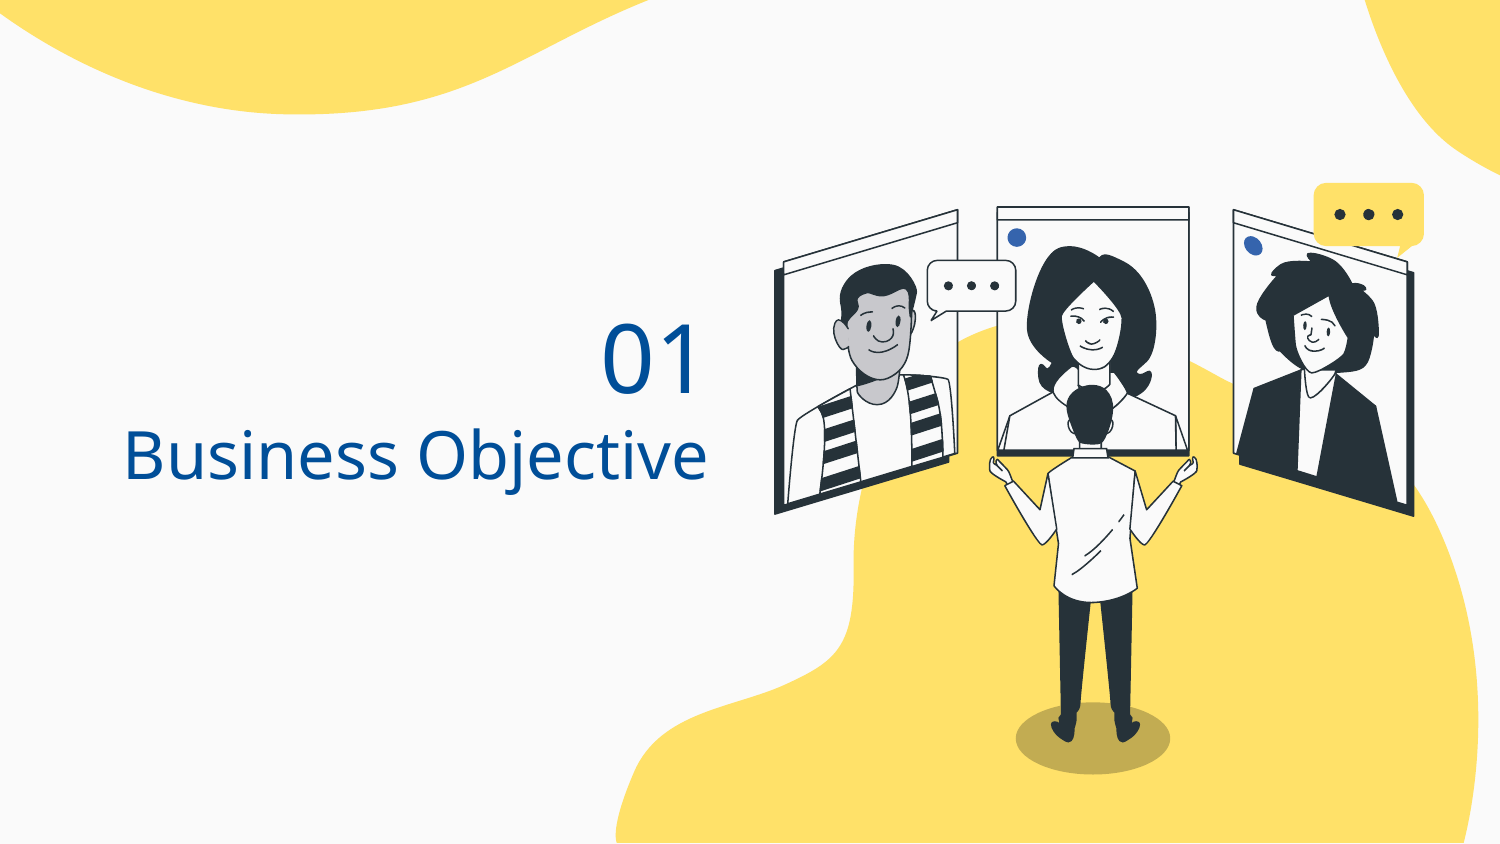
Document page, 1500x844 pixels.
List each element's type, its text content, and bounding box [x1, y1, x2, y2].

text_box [773, 182, 1425, 775]
title 01 Business Objective [34, 296, 726, 495]
